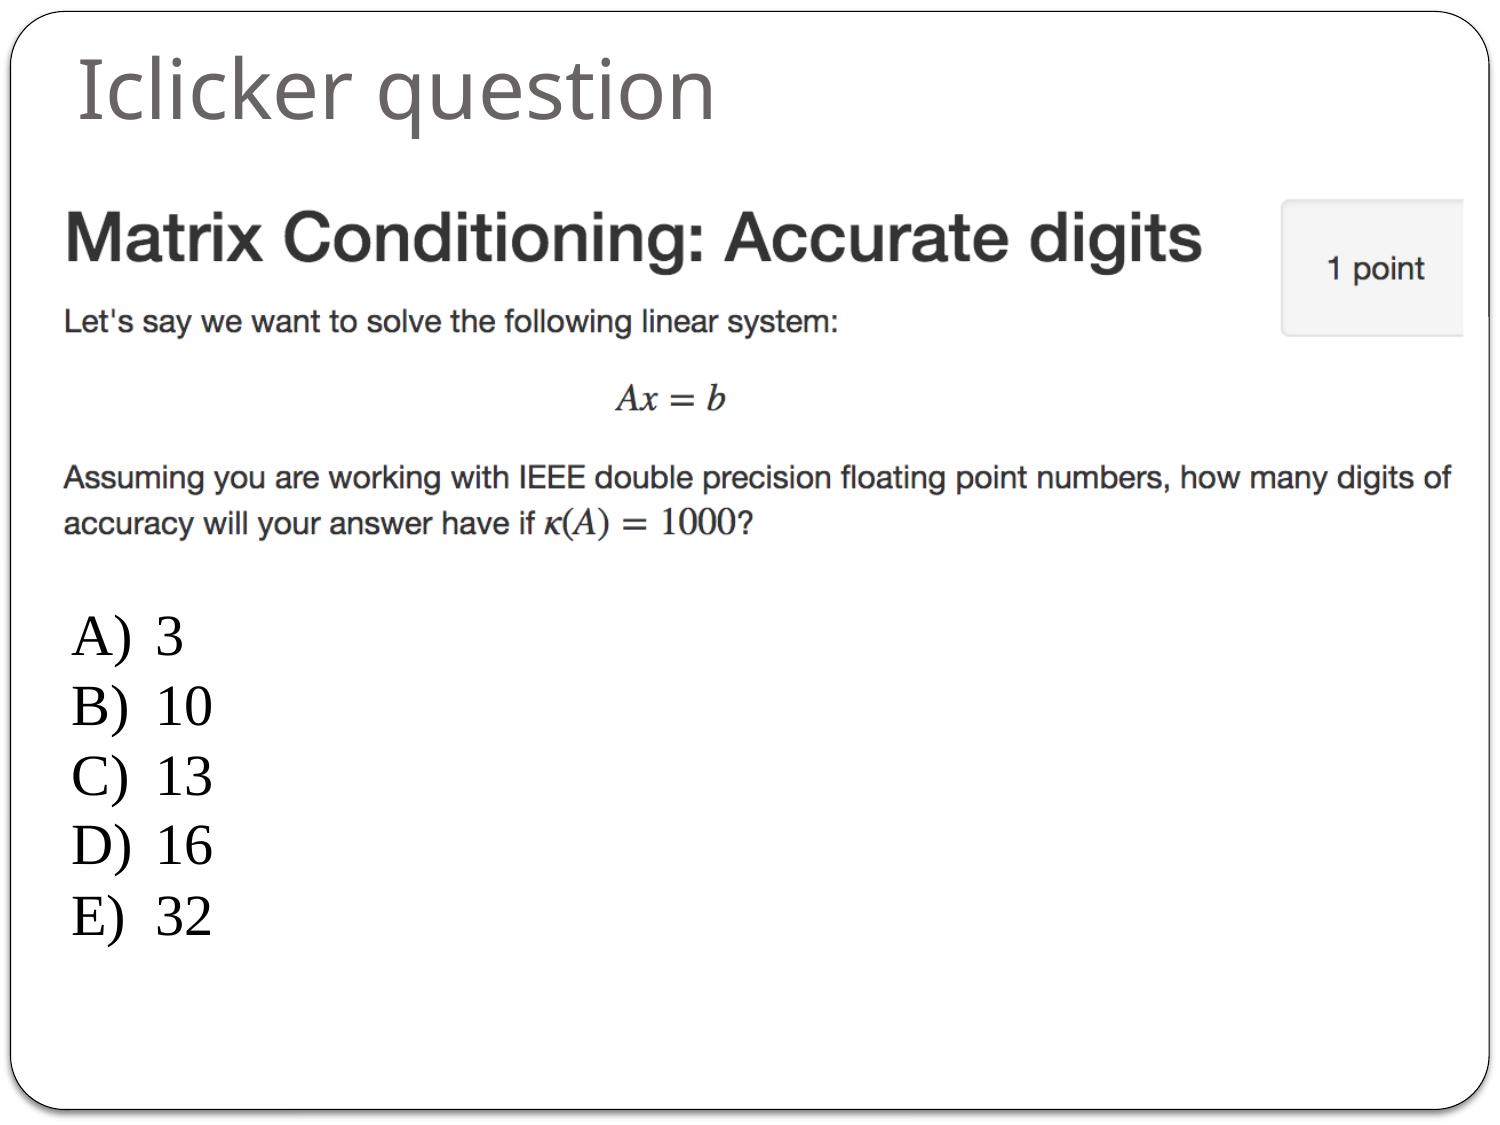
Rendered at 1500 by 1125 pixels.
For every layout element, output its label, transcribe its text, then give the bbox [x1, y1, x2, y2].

text_box 3 10 13 16 32 [56, 589, 1457, 1094]
picture [49, 174, 1464, 555]
text_box Iclicker question [62, 29, 1500, 144]
